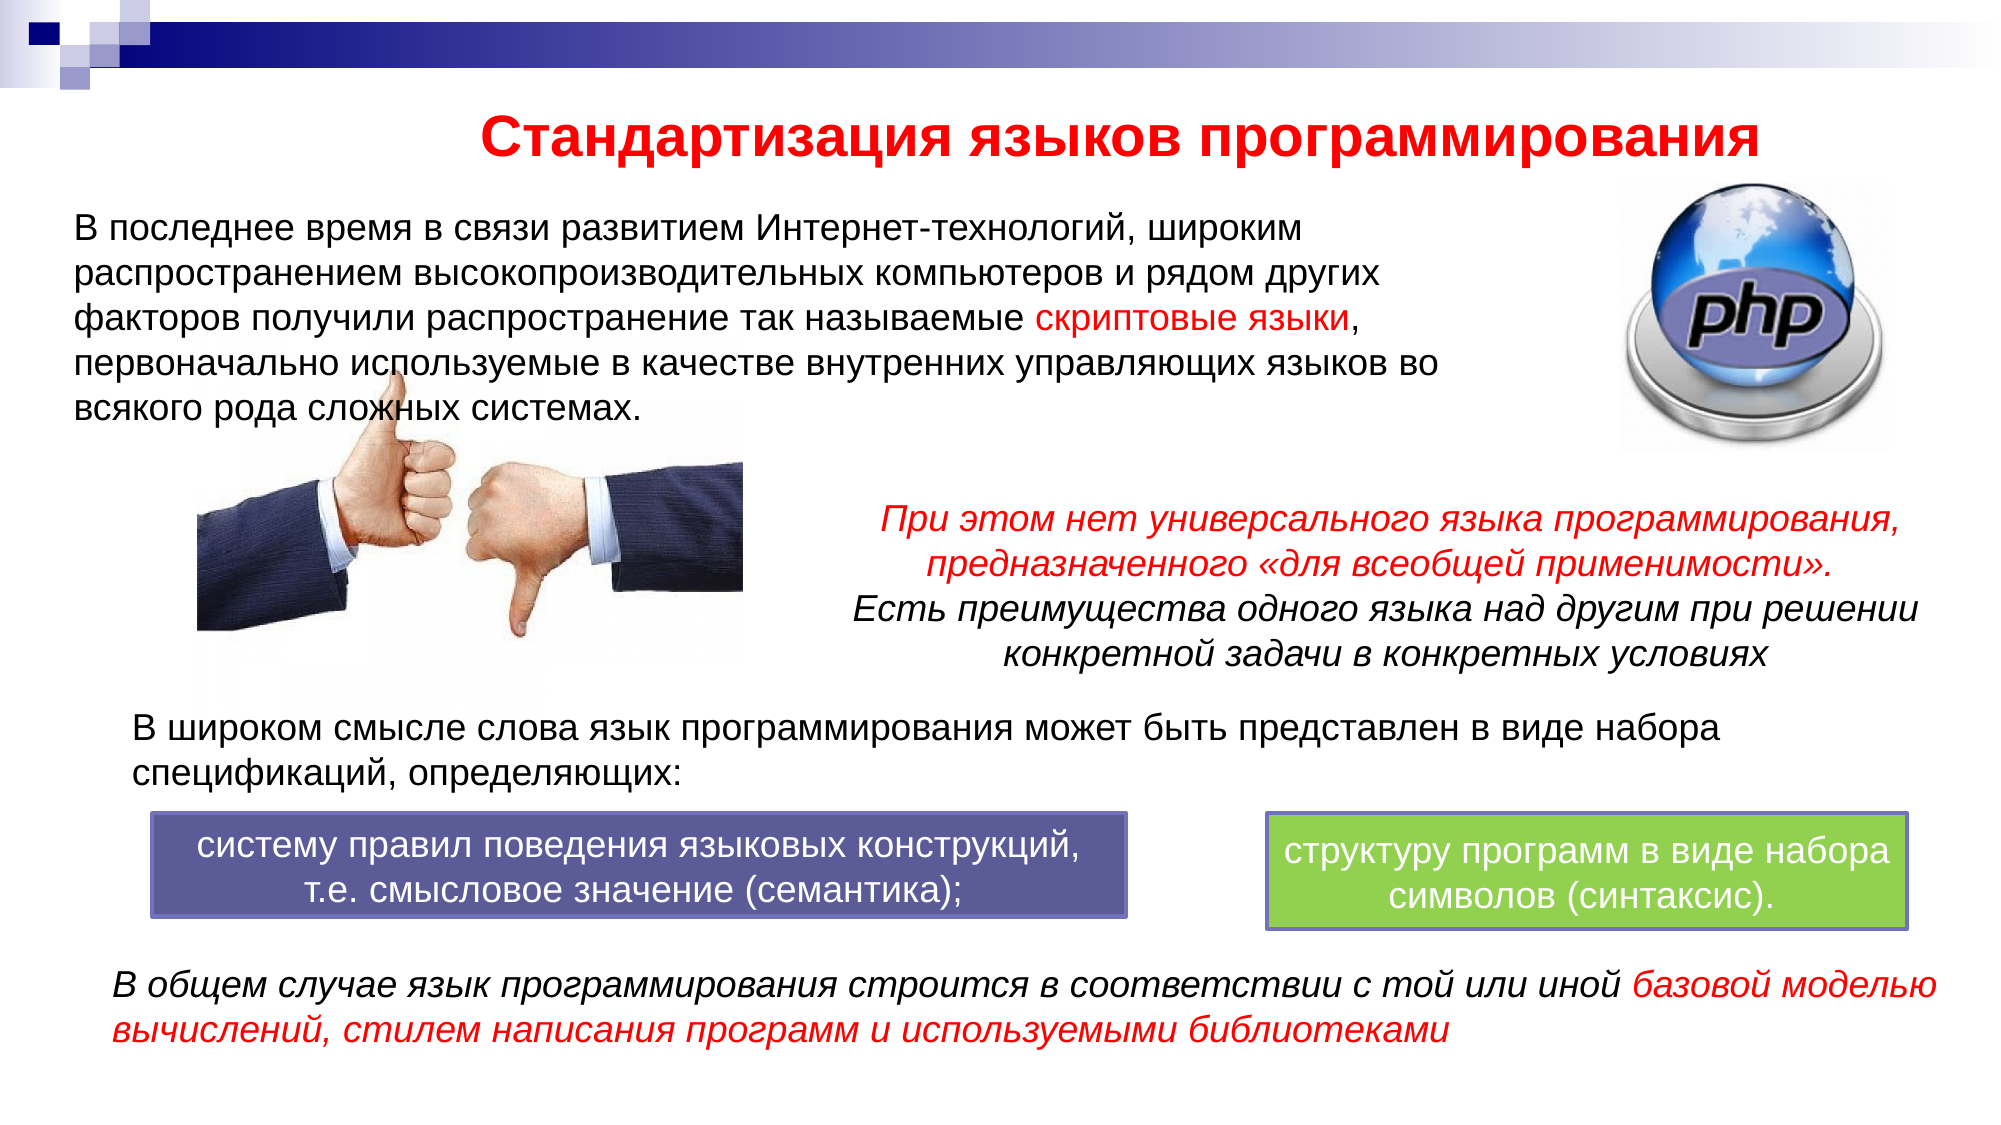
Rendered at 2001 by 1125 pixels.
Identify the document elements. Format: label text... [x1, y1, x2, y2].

text_box Стандартизация языков программирования [465, 90, 1778, 176]
text_box В последнее время в связи развитием Интернет-технологий, широким распространением высокопроизводительных компьютеров и рядом других факторов получили распространение так называемые скриптовые языки, первоначально используемые в качестве внутренних управляющих языков во всякого рода сложных системах. [58, 195, 1520, 436]
text_box При этом нет универсального языка программирования, предназначенного «для всеобщей применимости». Есть преимущества одного языка над другим при решении конкретной задачи в конкретных условиях [771, 486, 2000, 682]
picture [197, 313, 743, 723]
picture [1619, 182, 1889, 452]
text_box систему правил поведения языковых конструкций, т.е. смысловое значение (семантика); [150, 811, 1128, 919]
text_box В общем случае язык программирования строится в соответствии с той или иной базовой моделью вычислений, стилем написания программ и используемыми библиотеками [97, 952, 1957, 1058]
text_box В широком смысле слова язык программирования может быть представлен в виде набора спецификаций, определяющих: [117, 695, 1889, 801]
text_box структуру программ в виде набора символов (синтаксис). [1265, 811, 1909, 931]
